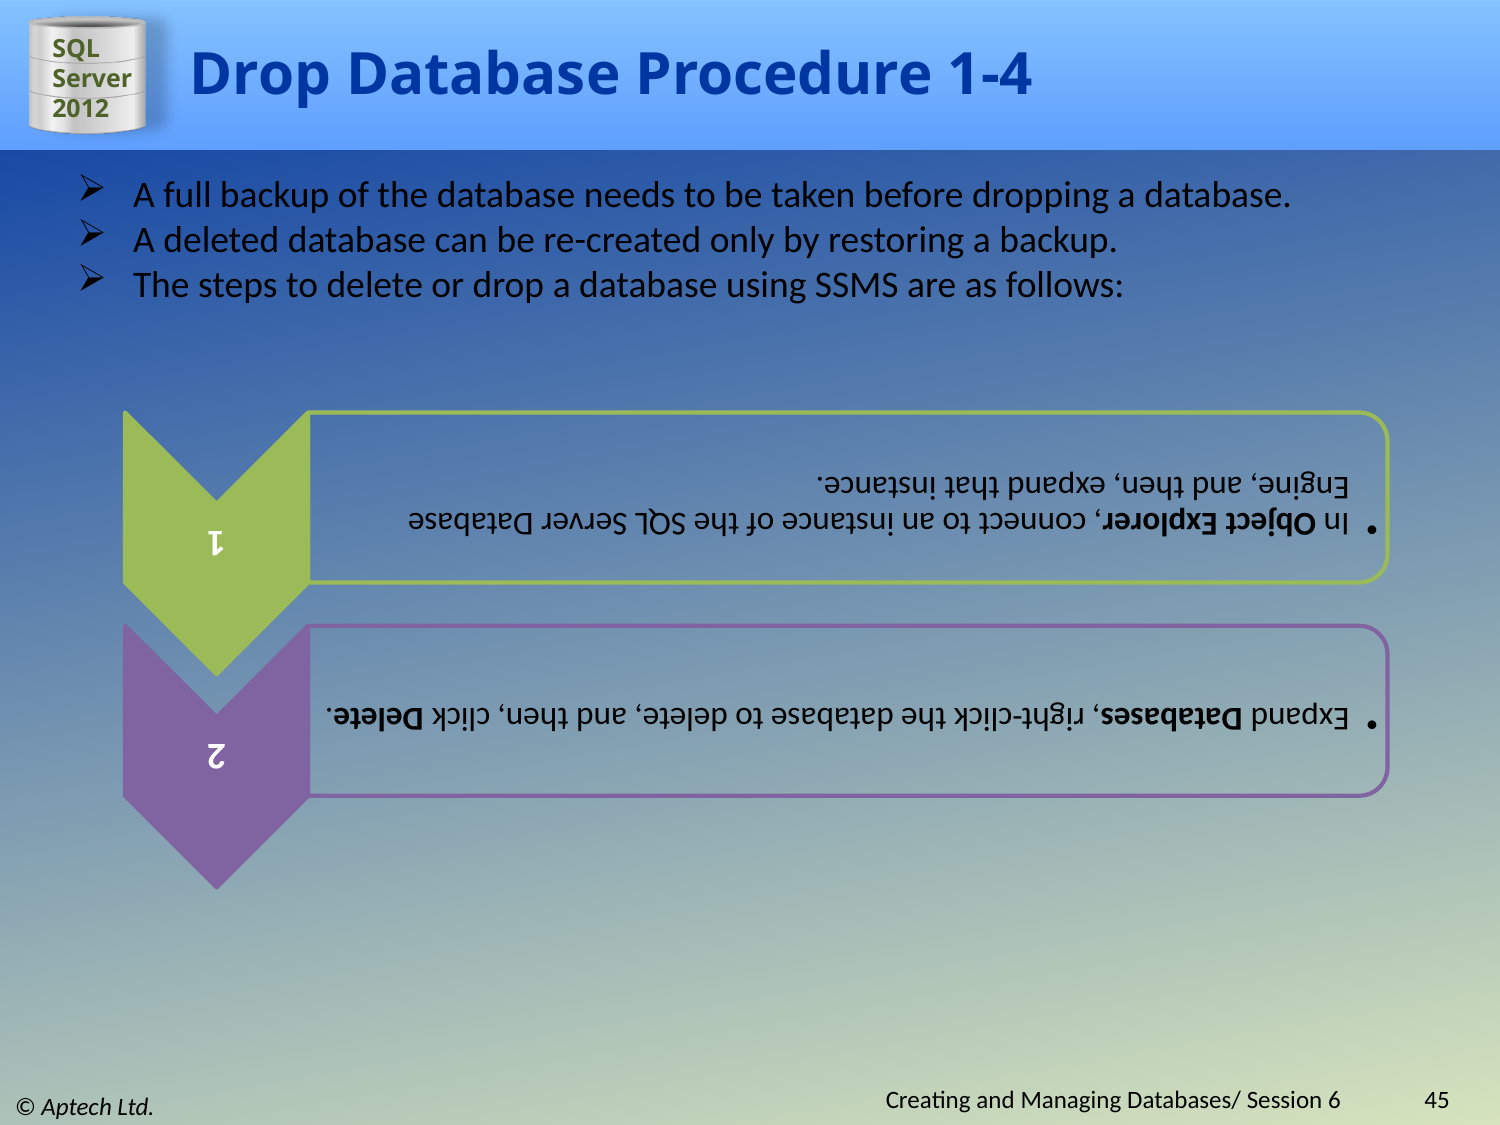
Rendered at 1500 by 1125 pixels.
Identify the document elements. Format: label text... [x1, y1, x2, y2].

title Drop Database Procedure 1-4 [174, 37, 1426, 106]
text_box A full backup of the database needs to be taken before dropping a database. A deleted database can be re-created only by restoring a backup. The steps to delete or drop a database using SSMS are as follows: [62, 162, 1375, 313]
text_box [124, 412, 1388, 888]
picture [24, 0, 150, 150]
slide_number 45 [1363, 1084, 1465, 1113]
footer Creating and Managing Databases/ Session 6 [375, 1084, 1363, 1113]
